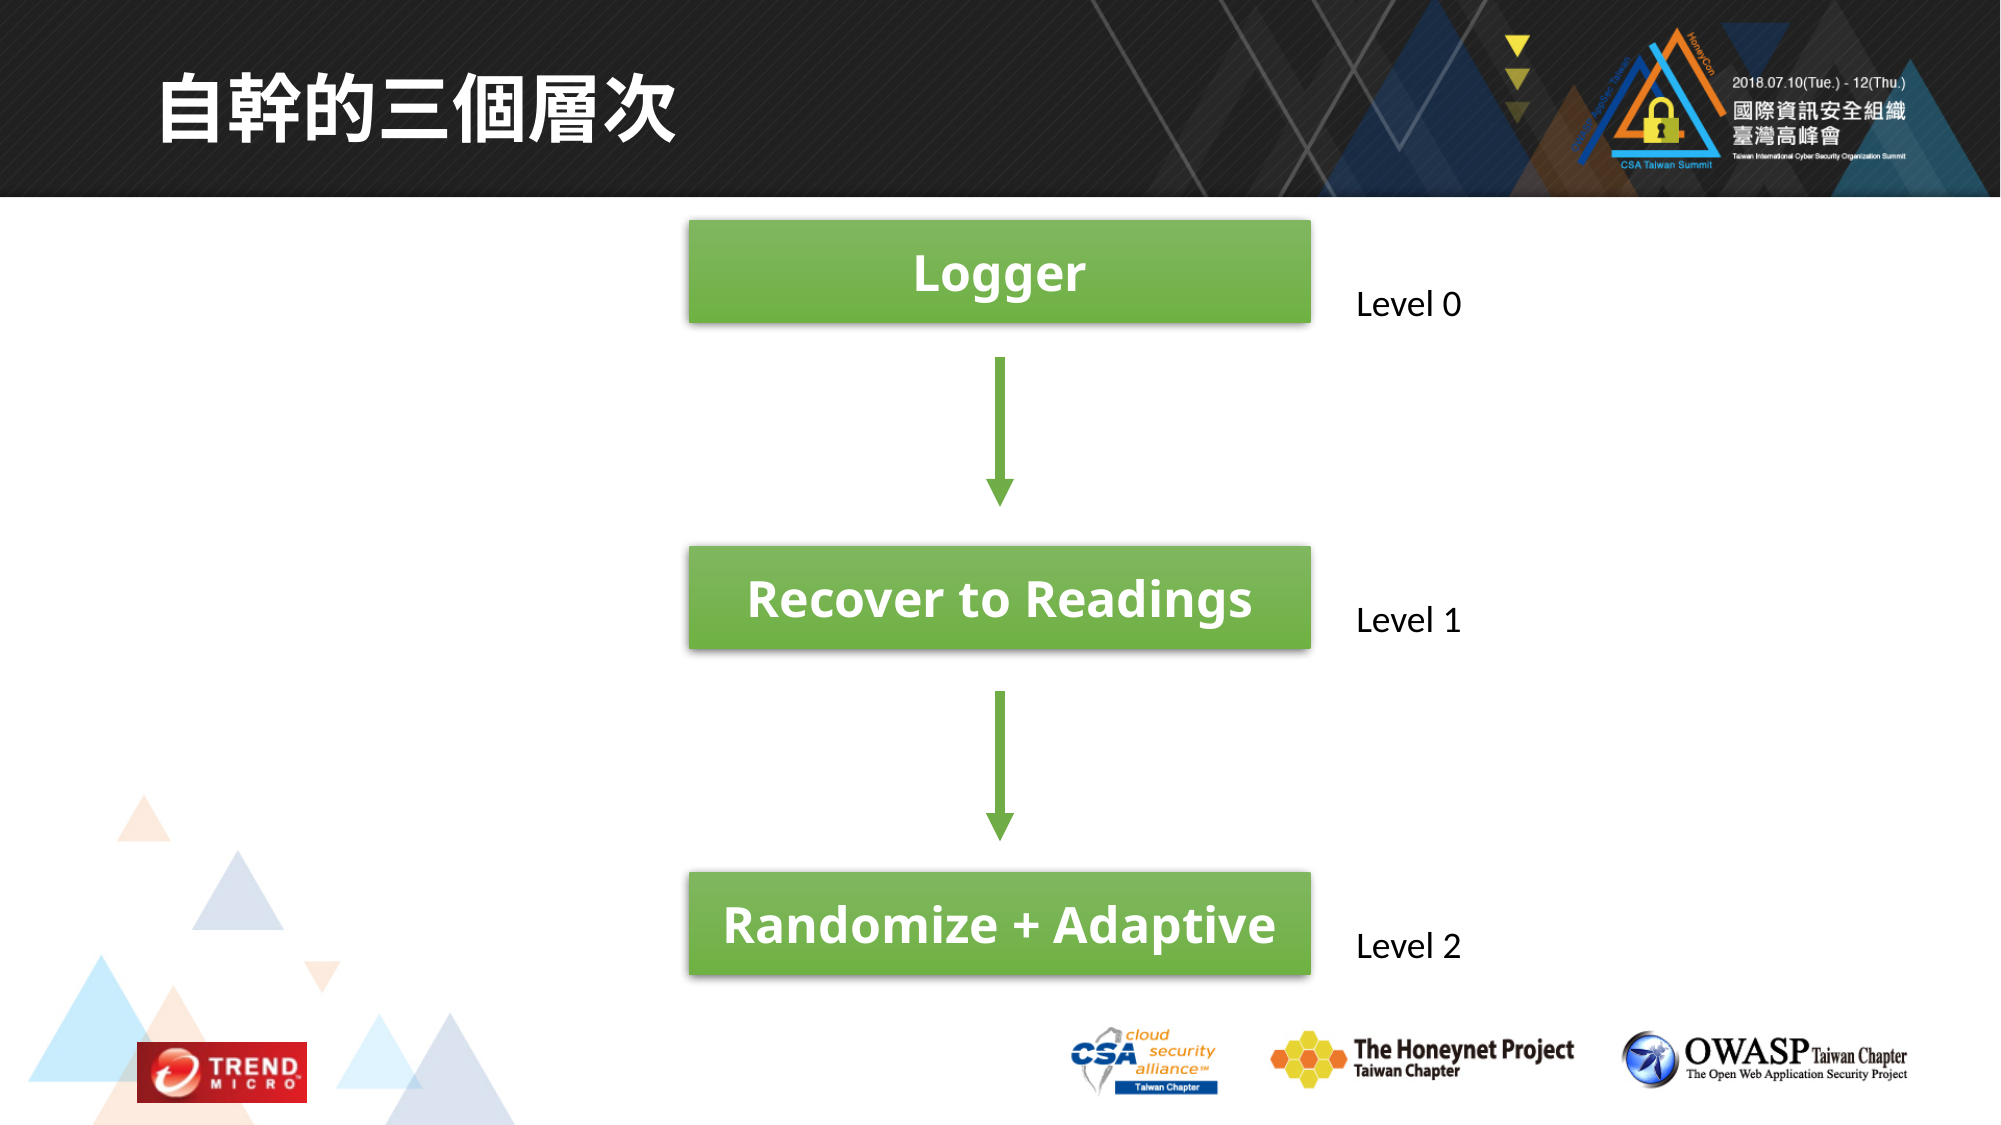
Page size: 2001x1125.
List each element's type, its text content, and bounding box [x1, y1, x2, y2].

text_box Level 0 [1341, 271, 1477, 332]
picture [0, 0, 2001, 1125]
text_box Recover to Readings [689, 546, 1311, 649]
title 自幹的三個層次 [137, 3, 1863, 221]
text_box Logger [689, 220, 1311, 323]
text_box Randomize + Adaptive [689, 872, 1311, 975]
text_box Level 2 [1341, 914, 1477, 974]
text_box Level 1 [1341, 588, 1477, 648]
